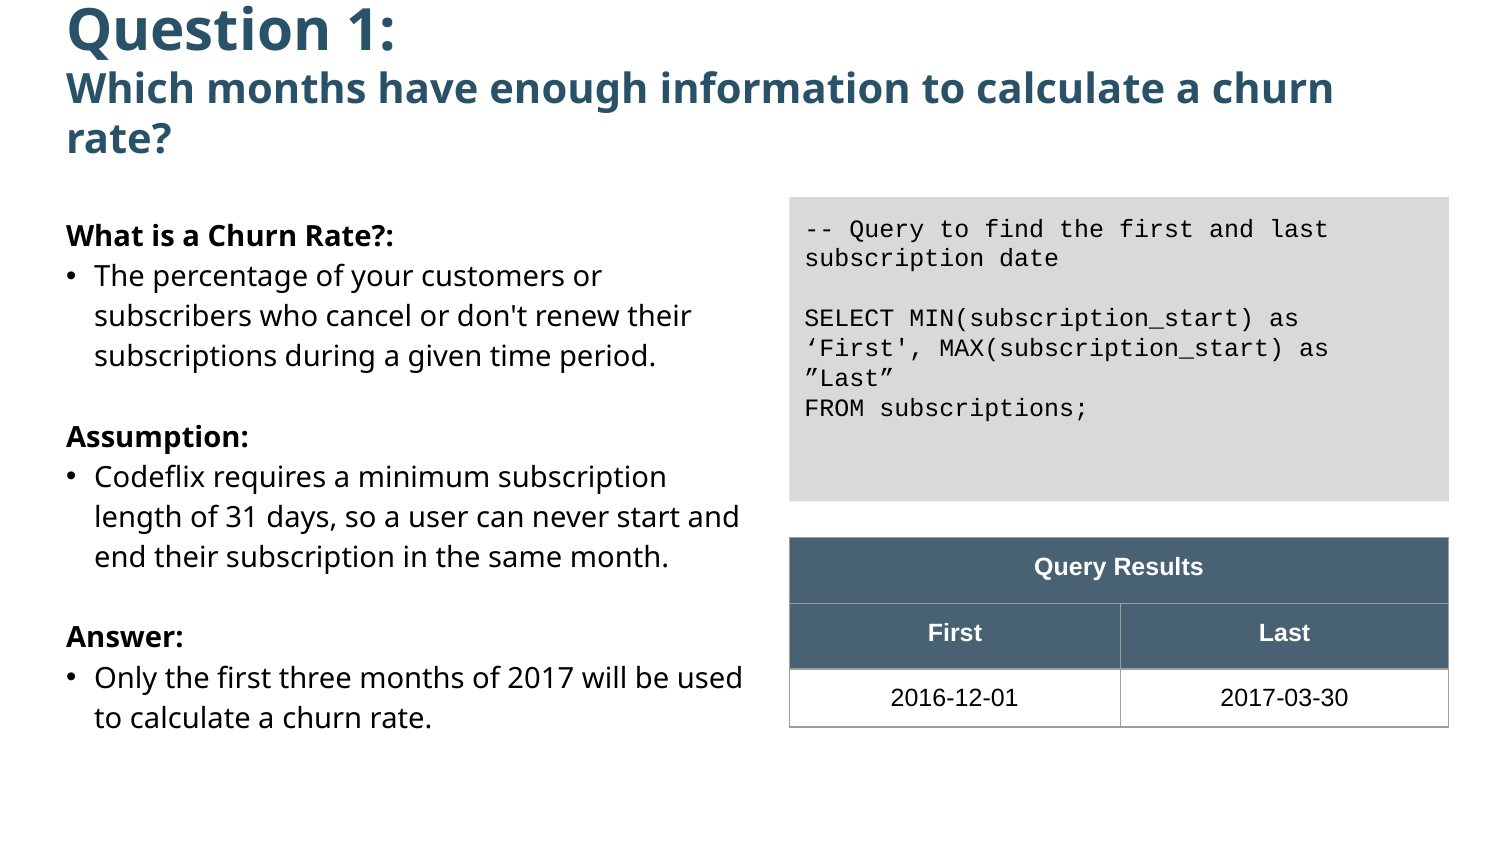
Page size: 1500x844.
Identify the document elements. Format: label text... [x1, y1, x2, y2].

table_cell First [790, 604, 1120, 668]
table_cell Last [1121, 604, 1448, 668]
table_cell 2016-12-01 [790, 670, 1120, 726]
table_cell 2017-03-30 [1121, 670, 1448, 726]
table_header Query Results [790, 538, 1448, 603]
text_box What is a Churn Rate?: The percentage of your customers or subscribers who cancel or don't renew their subscriptions during a given time period. Assumption: Codeflix requires a minimum subscription length of 31 days, so a user can never start and end their subscription in the same month. Answer: Only the first three months of 2017 will be used to calculate a churn rate. [51, 197, 765, 730]
text_box -- Query to find the first and last subscription date SELECT MIN(subscription_start) as ‘First', MAX(subscription_start) as ”Last” FROM subscriptions; [789, 197, 1449, 502]
text_box Question 1: Which months have enough information to calculate a churn rate? [51, 45, 1449, 177]
